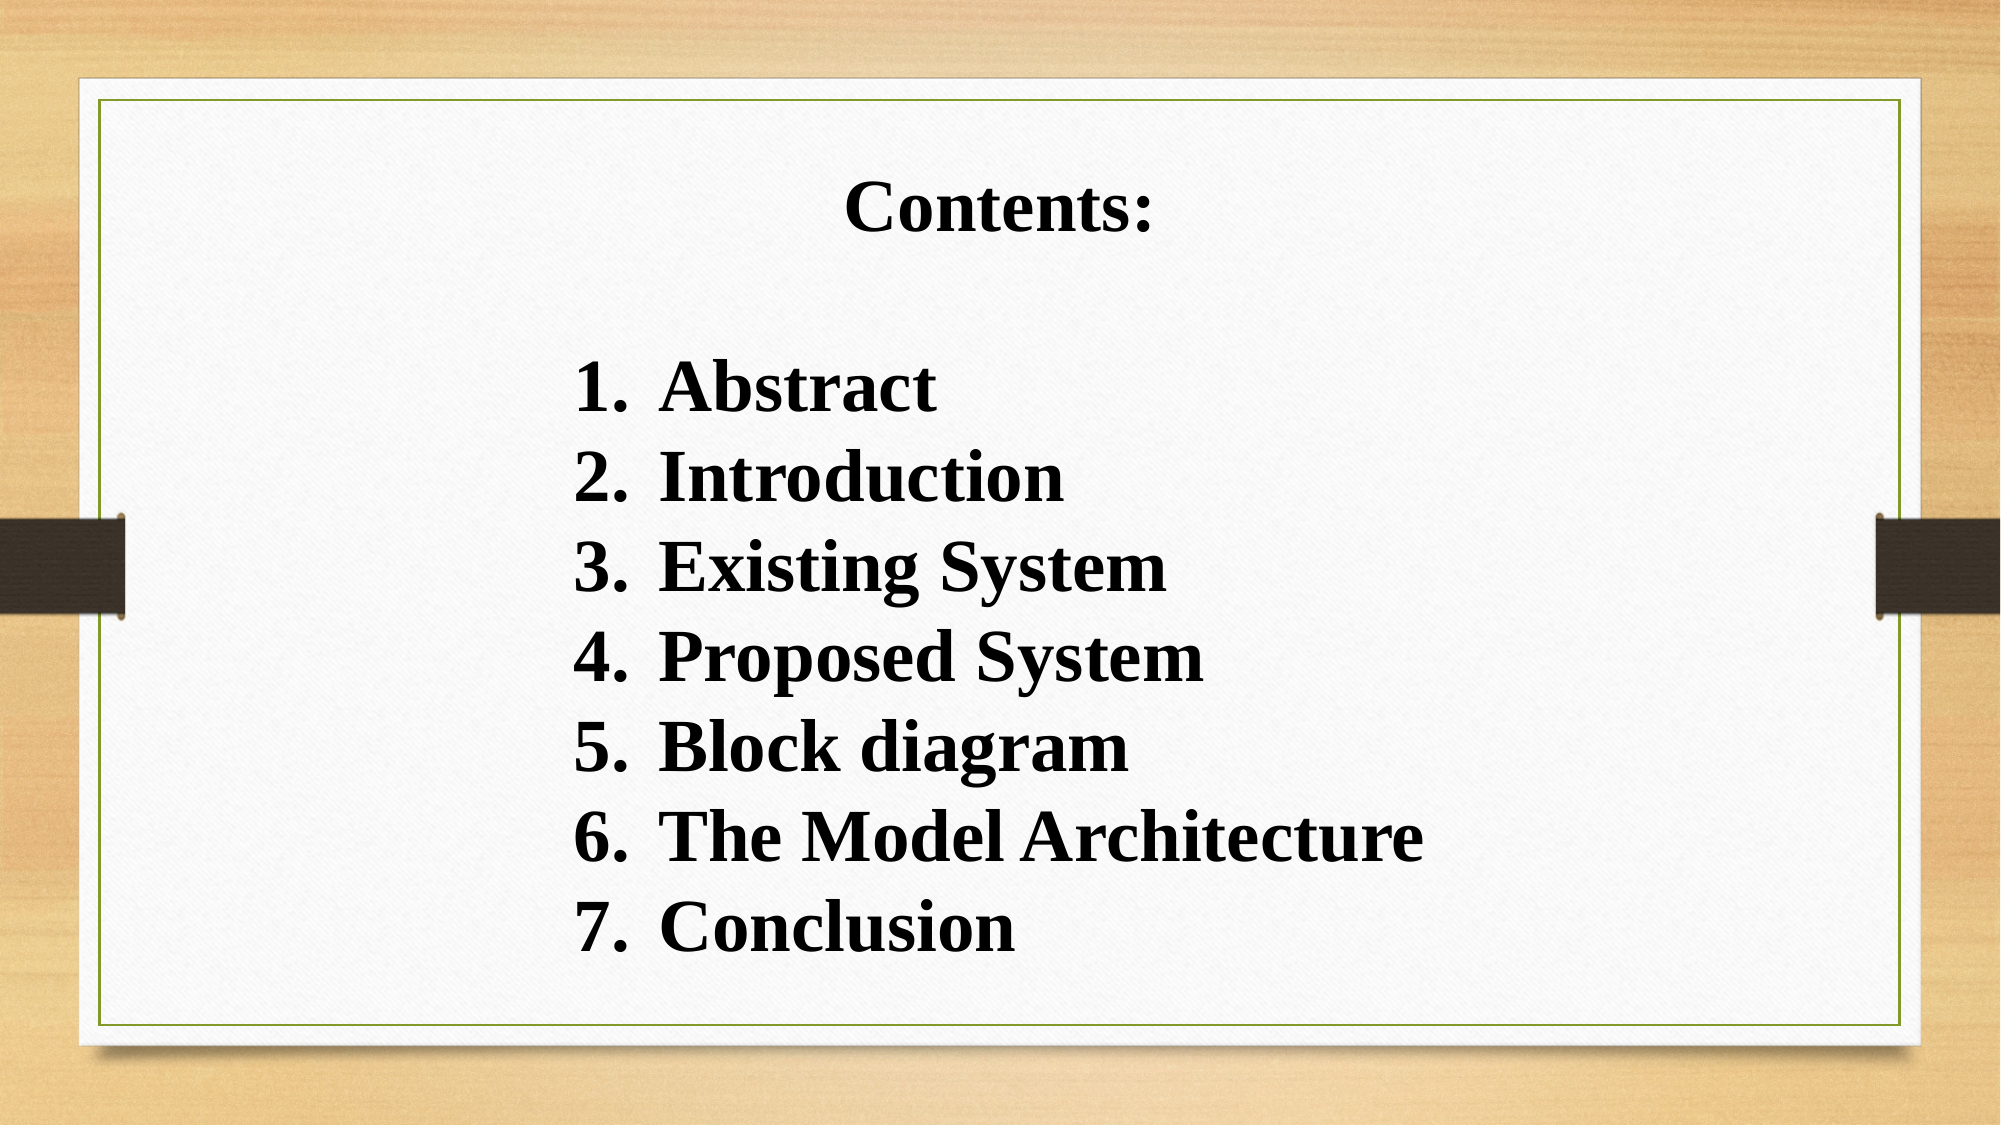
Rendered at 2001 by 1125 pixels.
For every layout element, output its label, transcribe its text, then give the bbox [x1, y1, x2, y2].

text_box Contents: Abstract Introduction Existing System Proposed System Block diagram The Model Architecture Conclusion [558, 148, 1441, 1064]
picture [0, 0, 2001, 1125]
